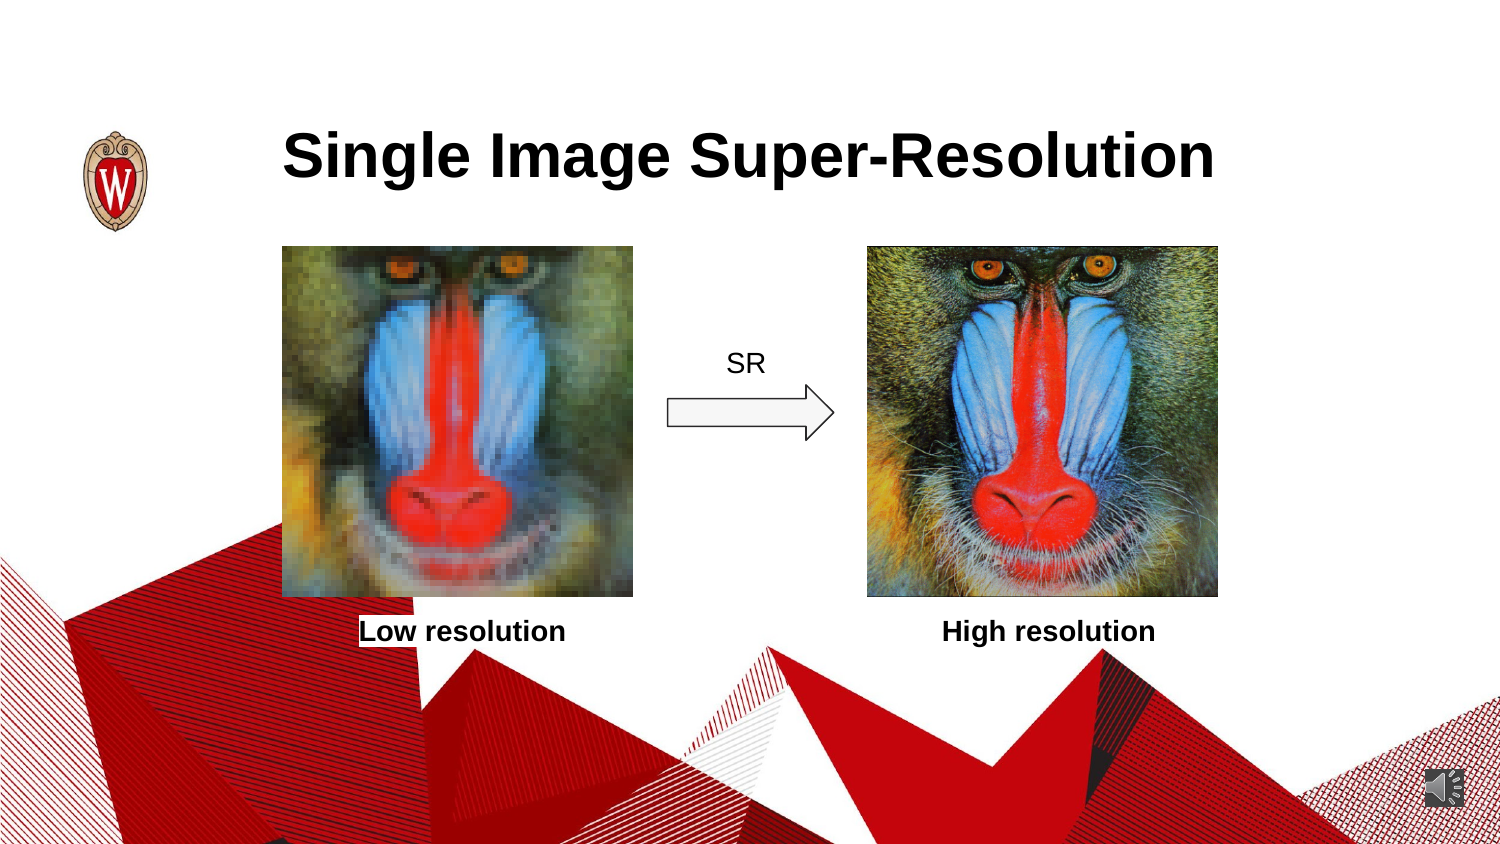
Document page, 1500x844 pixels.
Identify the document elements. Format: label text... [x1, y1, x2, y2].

text_box Low resolution [343, 606, 585, 662]
text_box High resolution [926, 606, 1193, 662]
text_box SR [711, 328, 789, 394]
text_box [667, 384, 834, 441]
picture [0, 0, 1500, 844]
title Single Image Super-Resolution [187, 116, 1313, 220]
